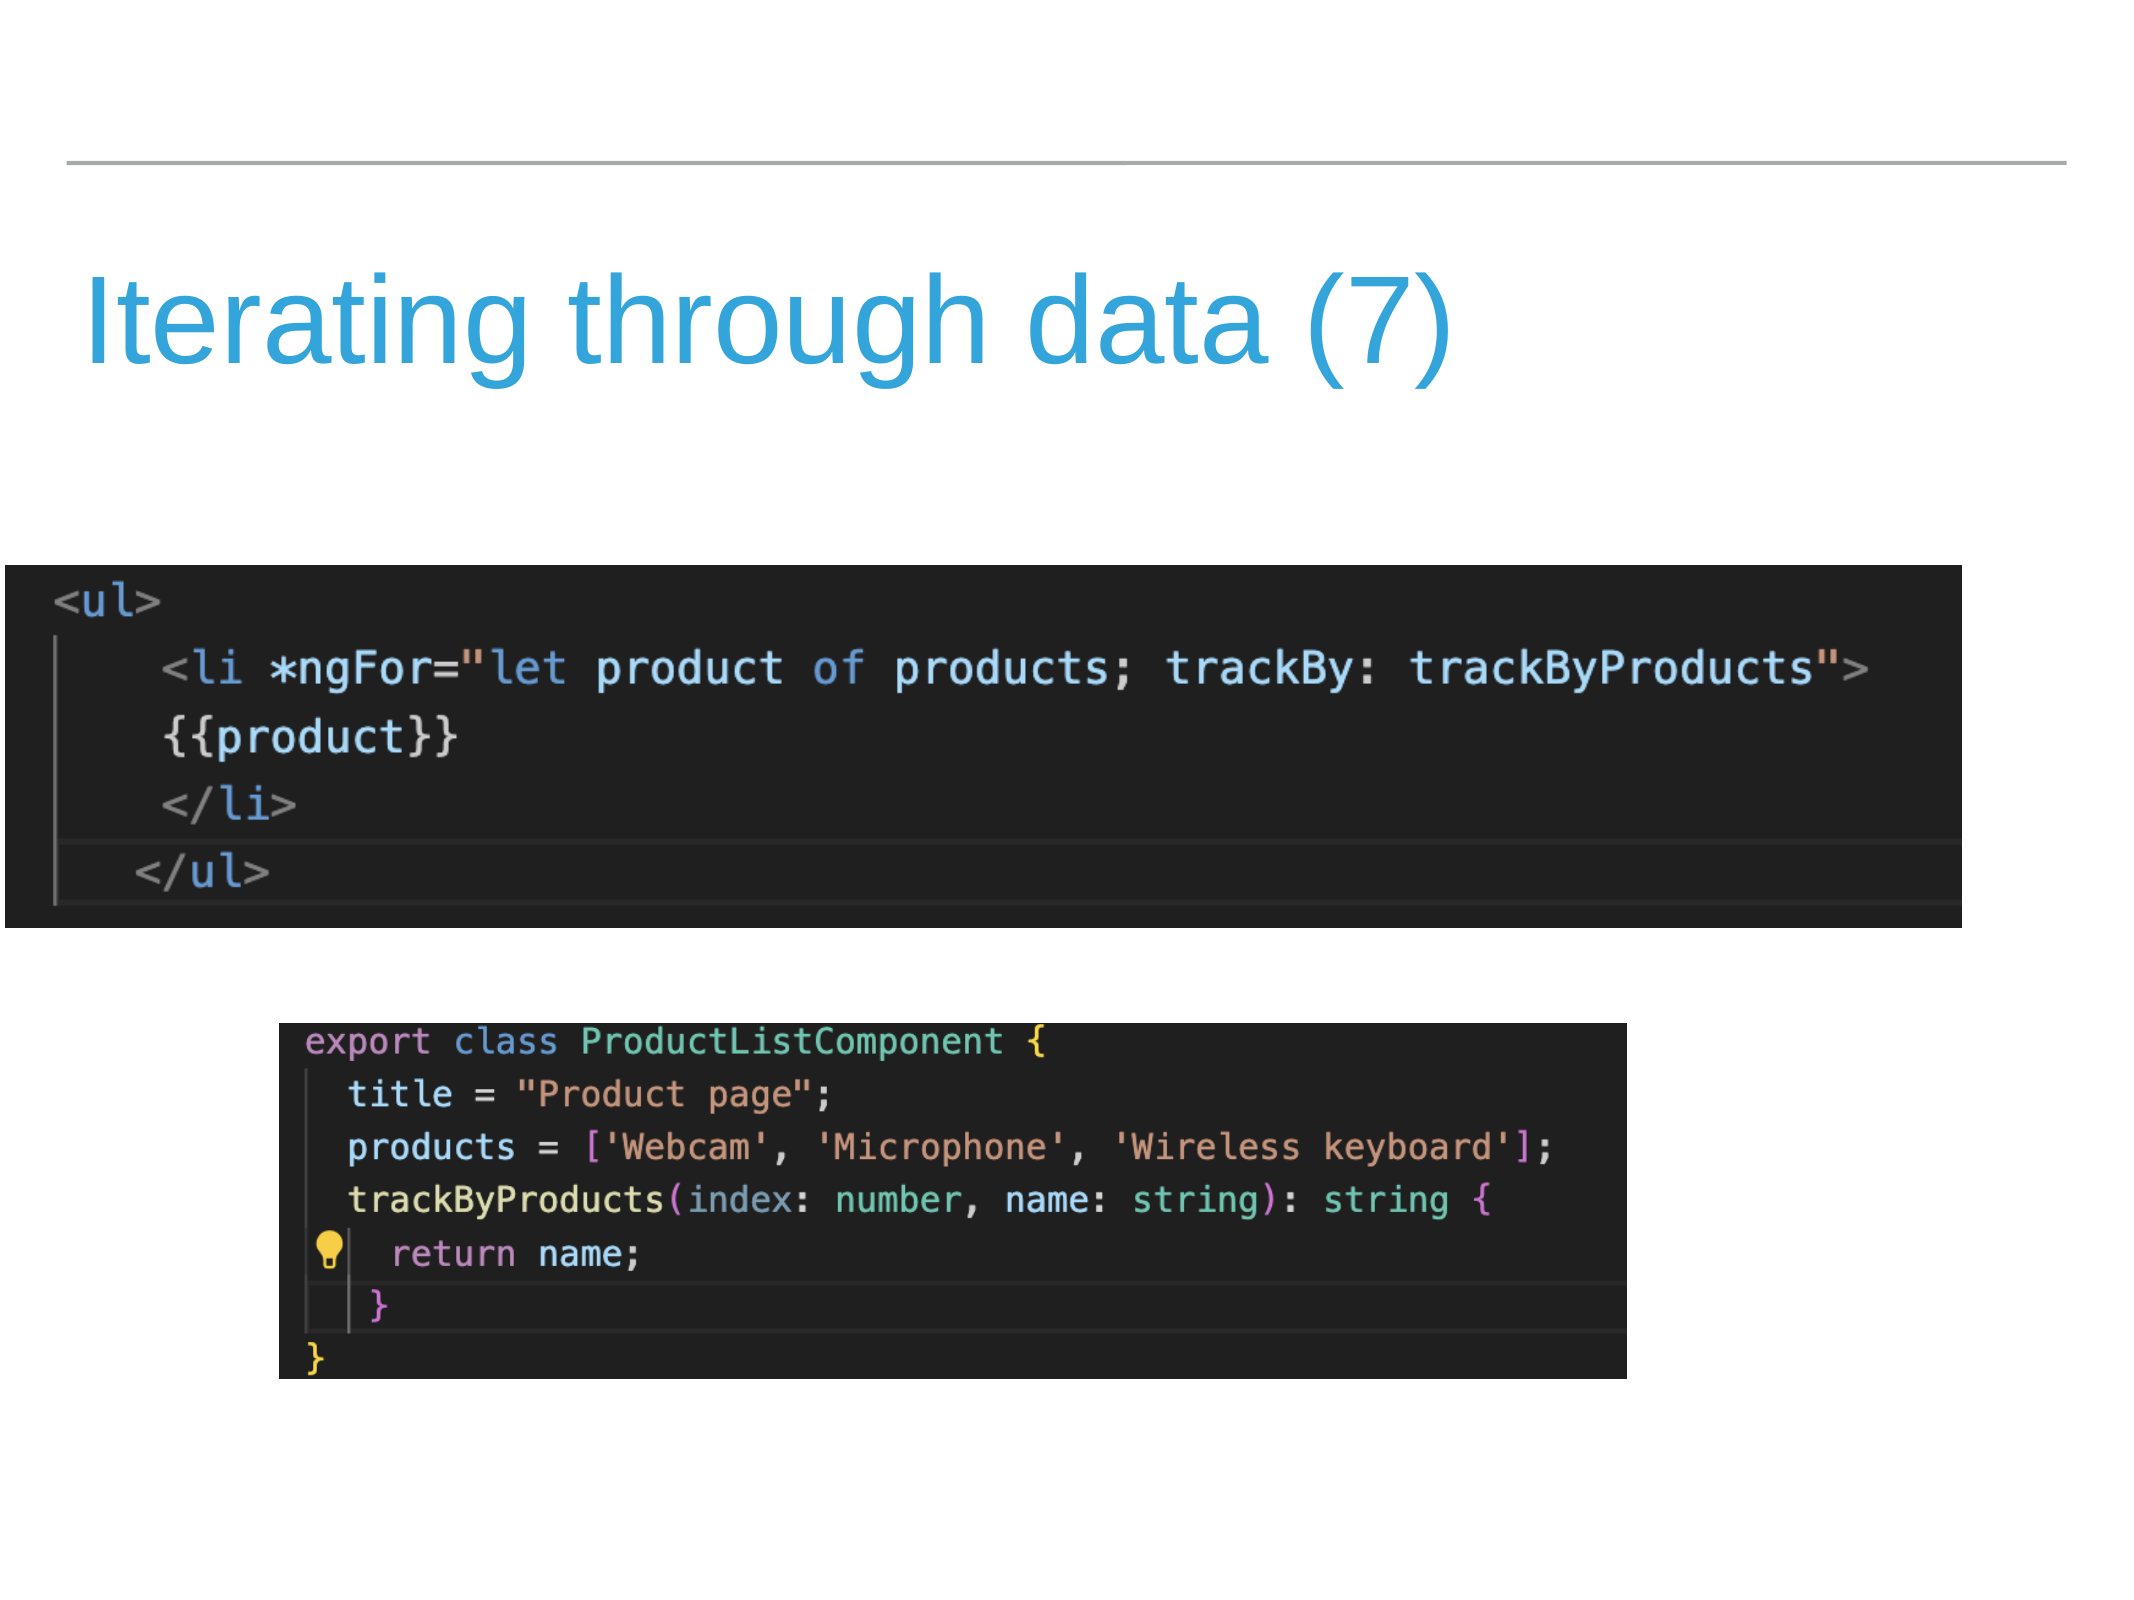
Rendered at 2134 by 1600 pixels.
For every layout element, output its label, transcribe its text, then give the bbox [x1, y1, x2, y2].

picture [4, 565, 1962, 928]
picture [279, 1023, 1627, 1379]
title Iterating through data (7) [66, 252, 2067, 371]
